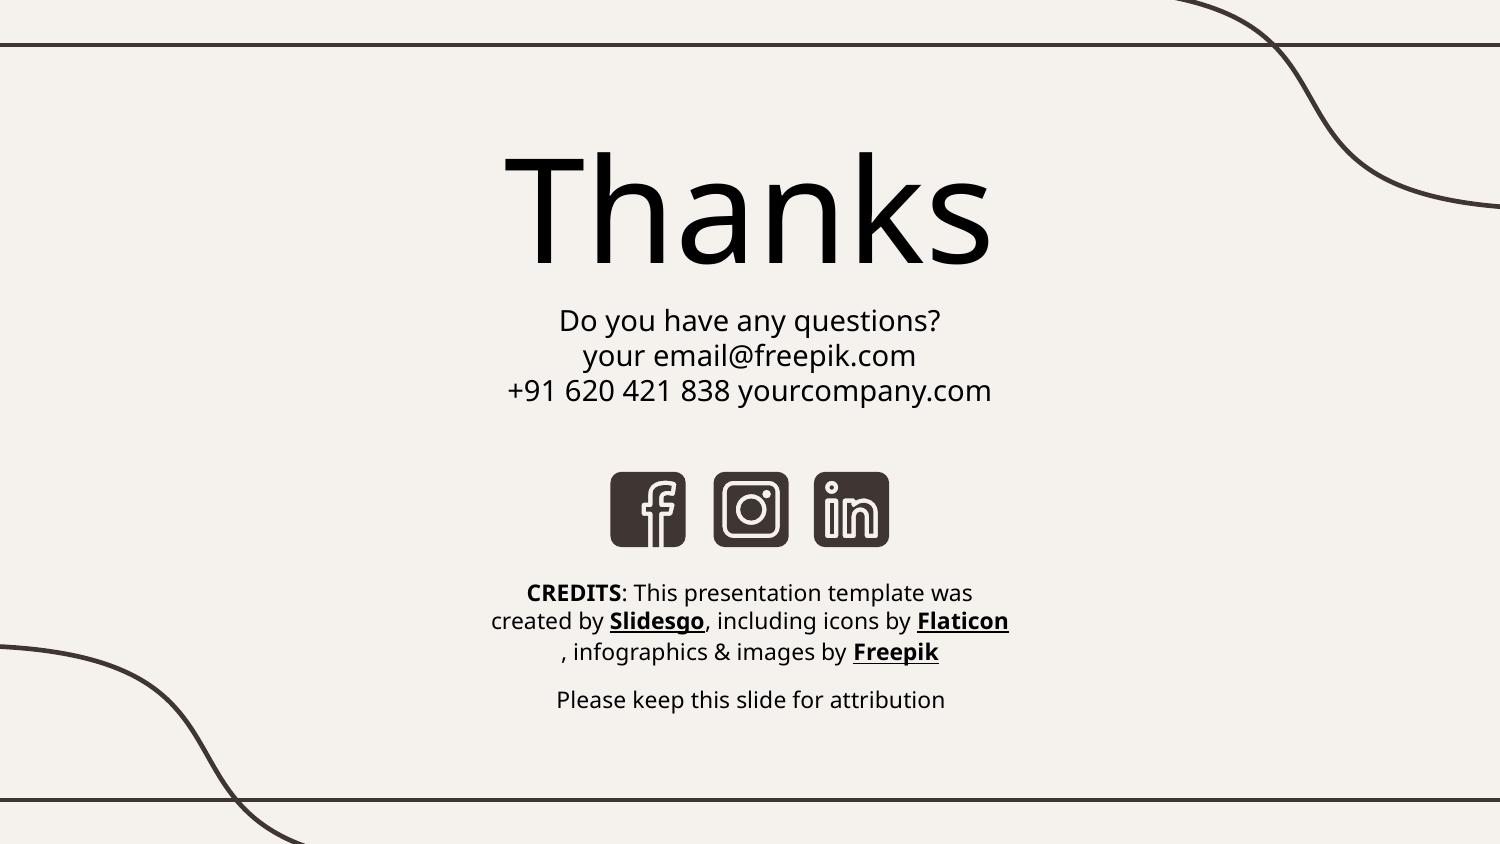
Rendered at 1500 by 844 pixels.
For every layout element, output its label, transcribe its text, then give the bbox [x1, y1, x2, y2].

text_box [813, 471, 890, 548]
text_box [713, 471, 790, 548]
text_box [610, 471, 686, 548]
title Thanks [464, 129, 1036, 282]
subtitle Do you have any questions? your email@freepik.com +91 620 421 838 yourcompany.com [489, 287, 1011, 439]
subtitle Please keep this slide for attribution [440, 670, 1063, 717]
